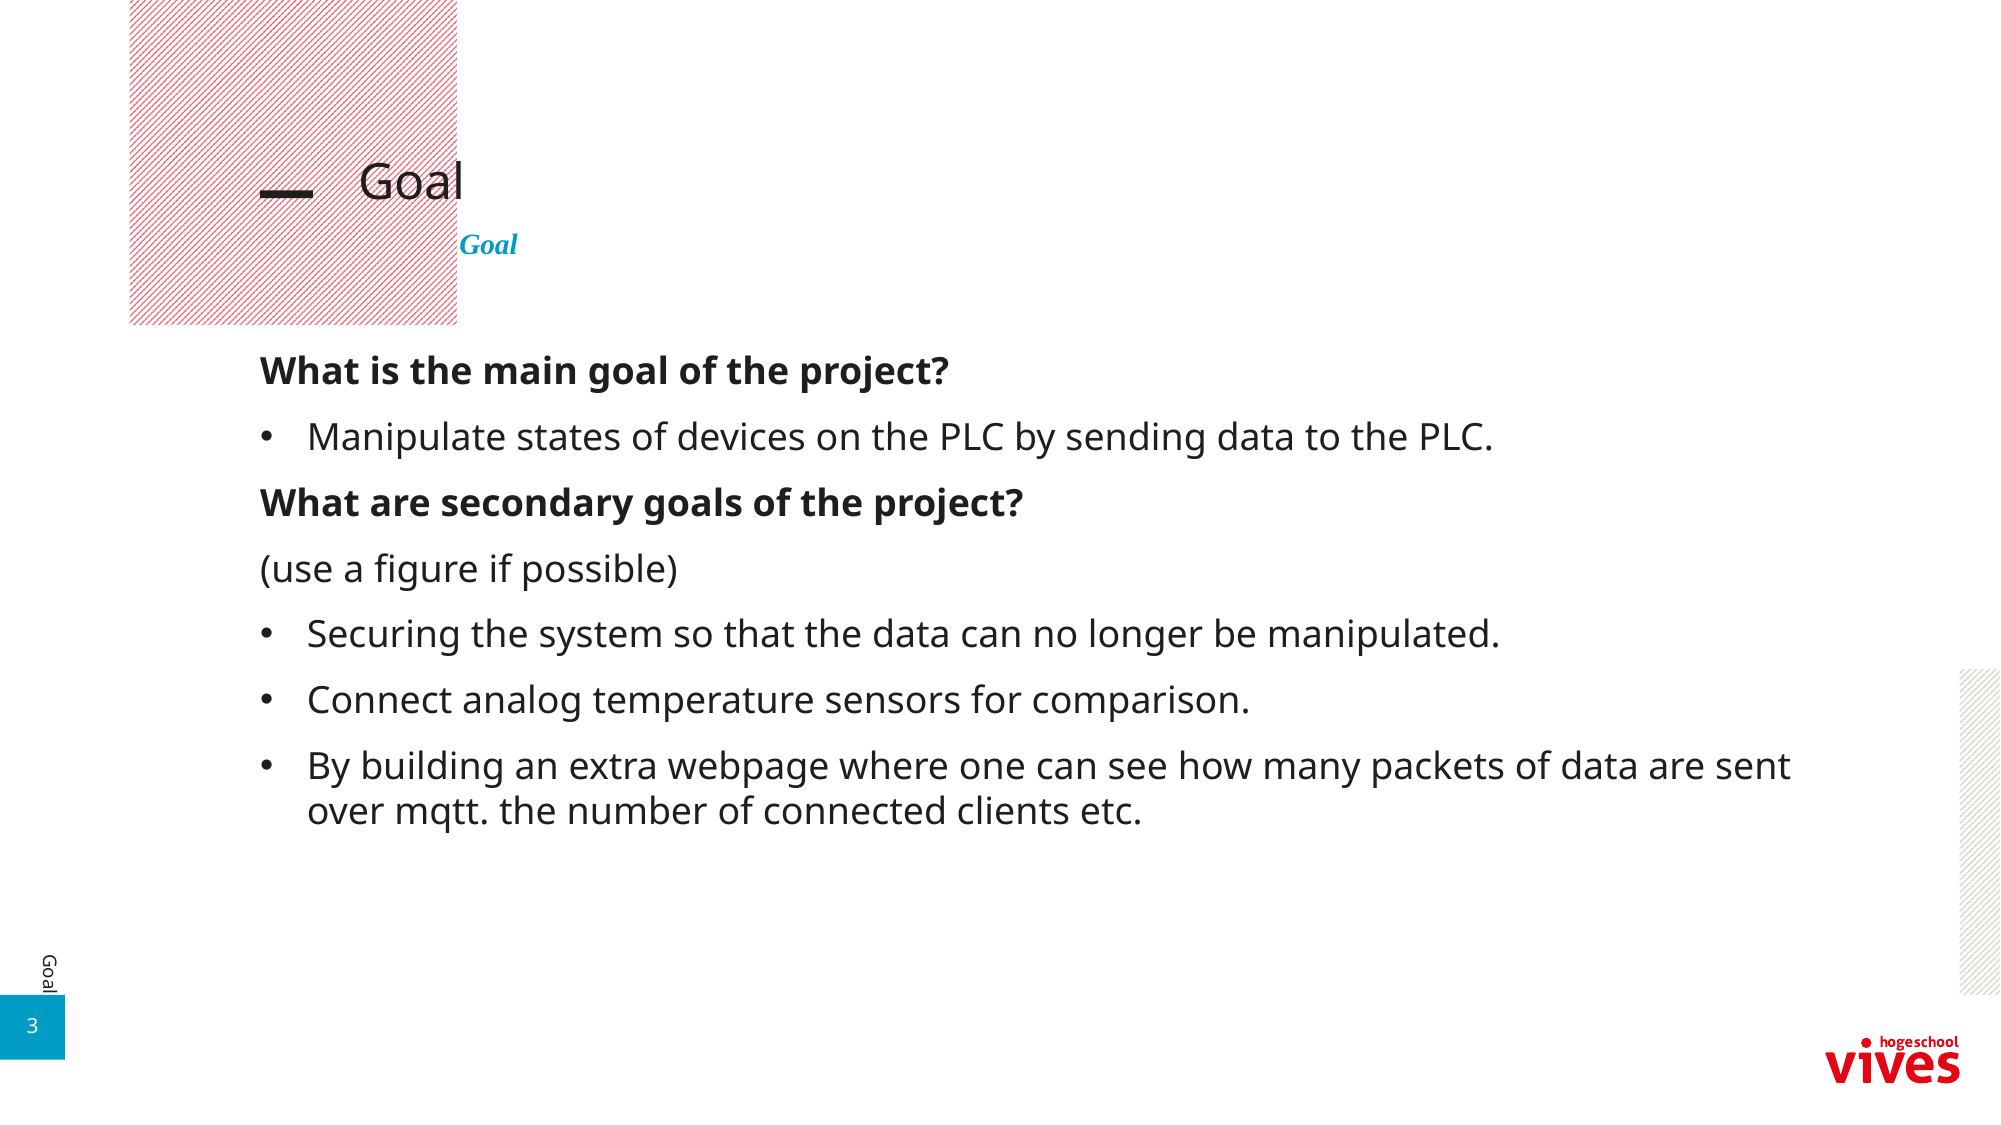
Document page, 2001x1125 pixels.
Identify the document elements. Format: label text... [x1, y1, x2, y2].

list What is the main goal of the project? Manipulate states of devices on the PLC by sending data to the PLC. What are secondary goals of the project? (use a figure if possible) Securing the system so that the data can no longer be manipulated. Connect analog temperature sensors for comparison. By building an extra webpage where one can see how many packets of data are sent over mqtt. the number of connected clients etc. [259, 346, 1863, 995]
picture [1959, 669, 2000, 995]
title Goal [358, 138, 1863, 218]
picture [129, 0, 457, 325]
list Goal [459, 217, 1863, 268]
list Goal [32, 916, 68, 995]
